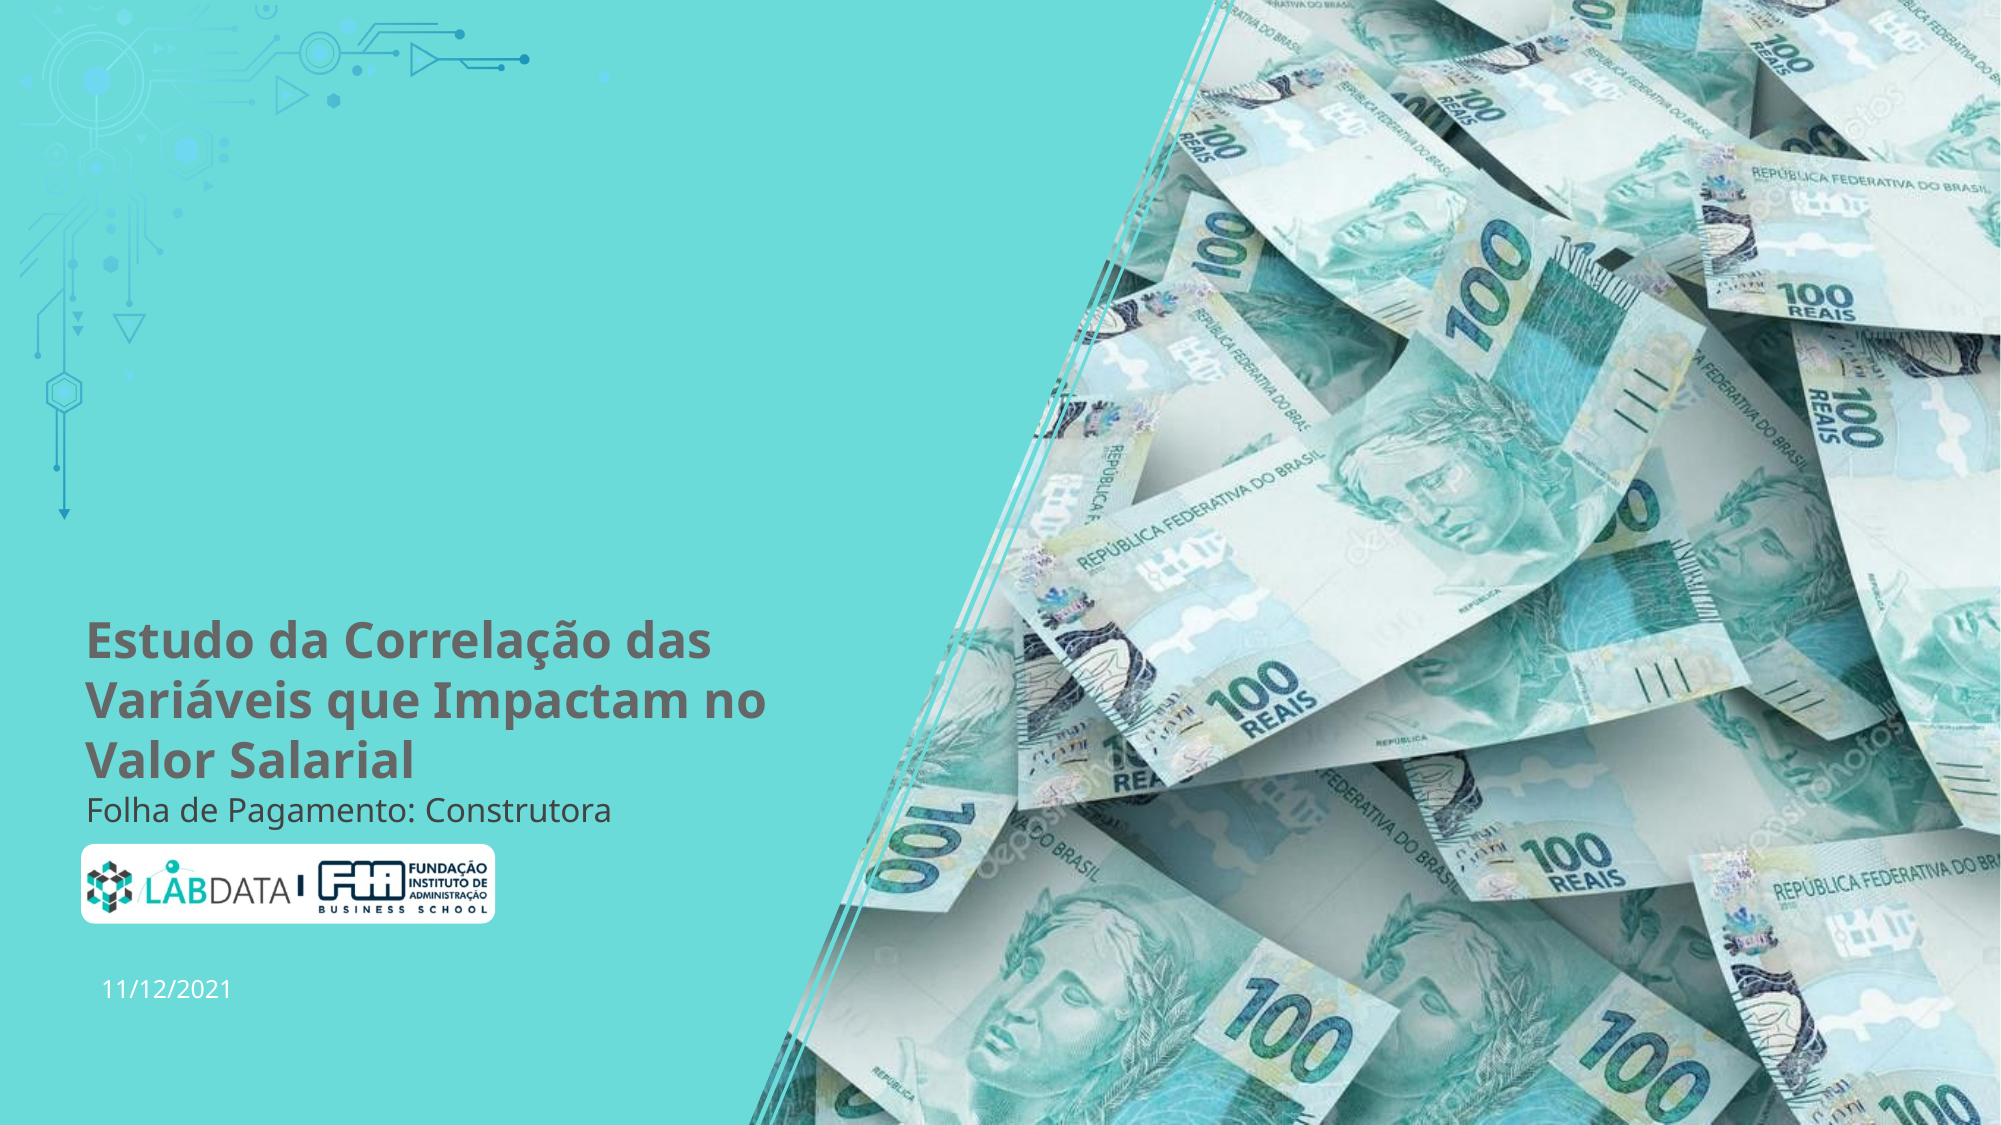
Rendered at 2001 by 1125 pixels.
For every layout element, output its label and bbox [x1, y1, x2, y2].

picture [80, 843, 496, 924]
picture [1254, 0, 2001, 1125]
text_box [2, 4, 867, 849]
text_box [0, 0, 1254, 1125]
